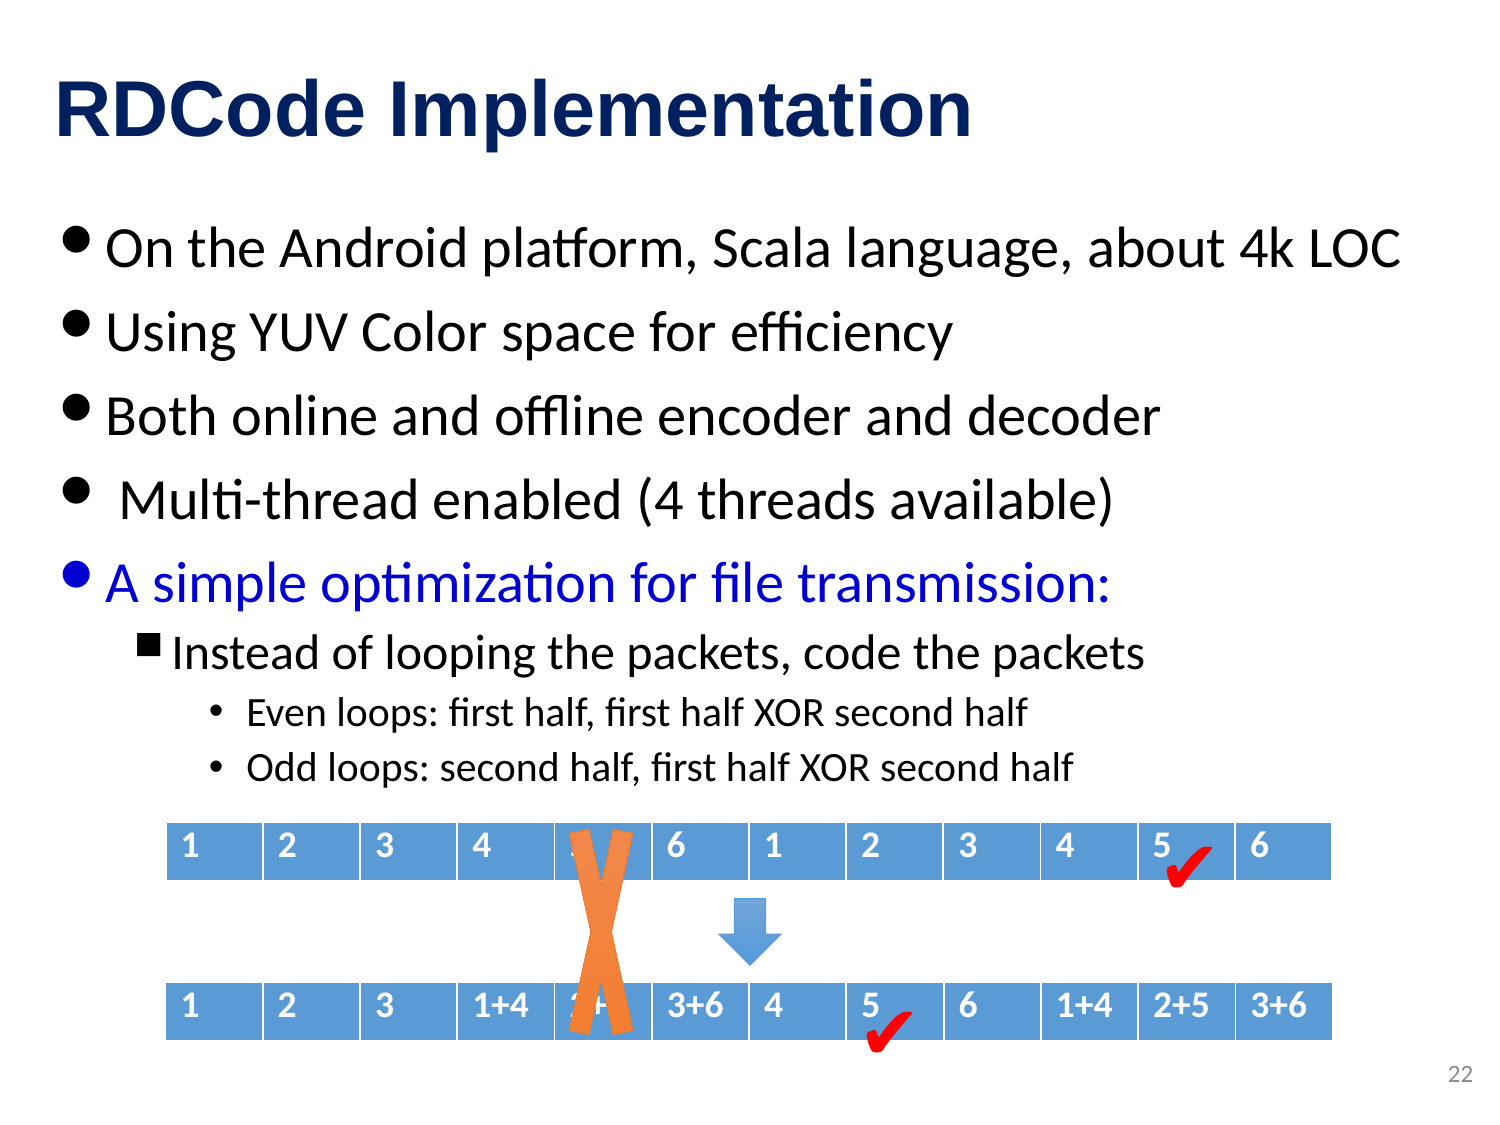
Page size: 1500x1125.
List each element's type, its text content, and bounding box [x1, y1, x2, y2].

table_header 2+5 [1139, 983, 1235, 1040]
text_box [568, 828, 634, 1036]
table_header 3 [361, 983, 456, 1040]
table_header 5 [1139, 823, 1143, 880]
table_header 1+4 [1042, 983, 1137, 1040]
table_header 2 [847, 823, 942, 880]
table_header 6 [653, 823, 748, 880]
text_box ✔ [1143, 812, 1237, 917]
table_header 2+5 [555, 983, 651, 1040]
table_header 2 [264, 983, 359, 1040]
table_header 4 [750, 983, 843, 1040]
list On the Android platform, Scala language, about 4k LOC Using YUV Color space for efficiency Both online and offline encoder and decoder Multi-thread enabled (4 threads available) A simple optimization for file transmission: Instead of looping the packets, code the packets Even loops: first half, first half XOR second half Odd loops: second half, first half XOR second half [43, 210, 1457, 1092]
table_header 4 [1041, 823, 1137, 880]
table_header 5 [937, 983, 943, 1040]
table_header 4 [458, 823, 554, 880]
table_header 3 [361, 823, 456, 880]
table_header 3+6 [1236, 983, 1332, 1040]
table_header 6 [1237, 823, 1331, 880]
table_header 3+6 [653, 983, 748, 1040]
table_header 1 [750, 823, 845, 880]
text_box [717, 898, 783, 966]
table_header 3 [944, 823, 1040, 880]
table_header 2 [264, 823, 359, 880]
table_header 1 [167, 823, 262, 880]
table_header 5 [555, 823, 651, 880]
slide_number 22 [1150, 1042, 1489, 1103]
text_box ✔ [843, 976, 937, 1082]
table_header 1 [166, 983, 262, 1040]
table_header 6 [945, 983, 1040, 1040]
title RDCode Implementation [39, 18, 1454, 204]
table_header 1+4 [458, 983, 554, 1040]
